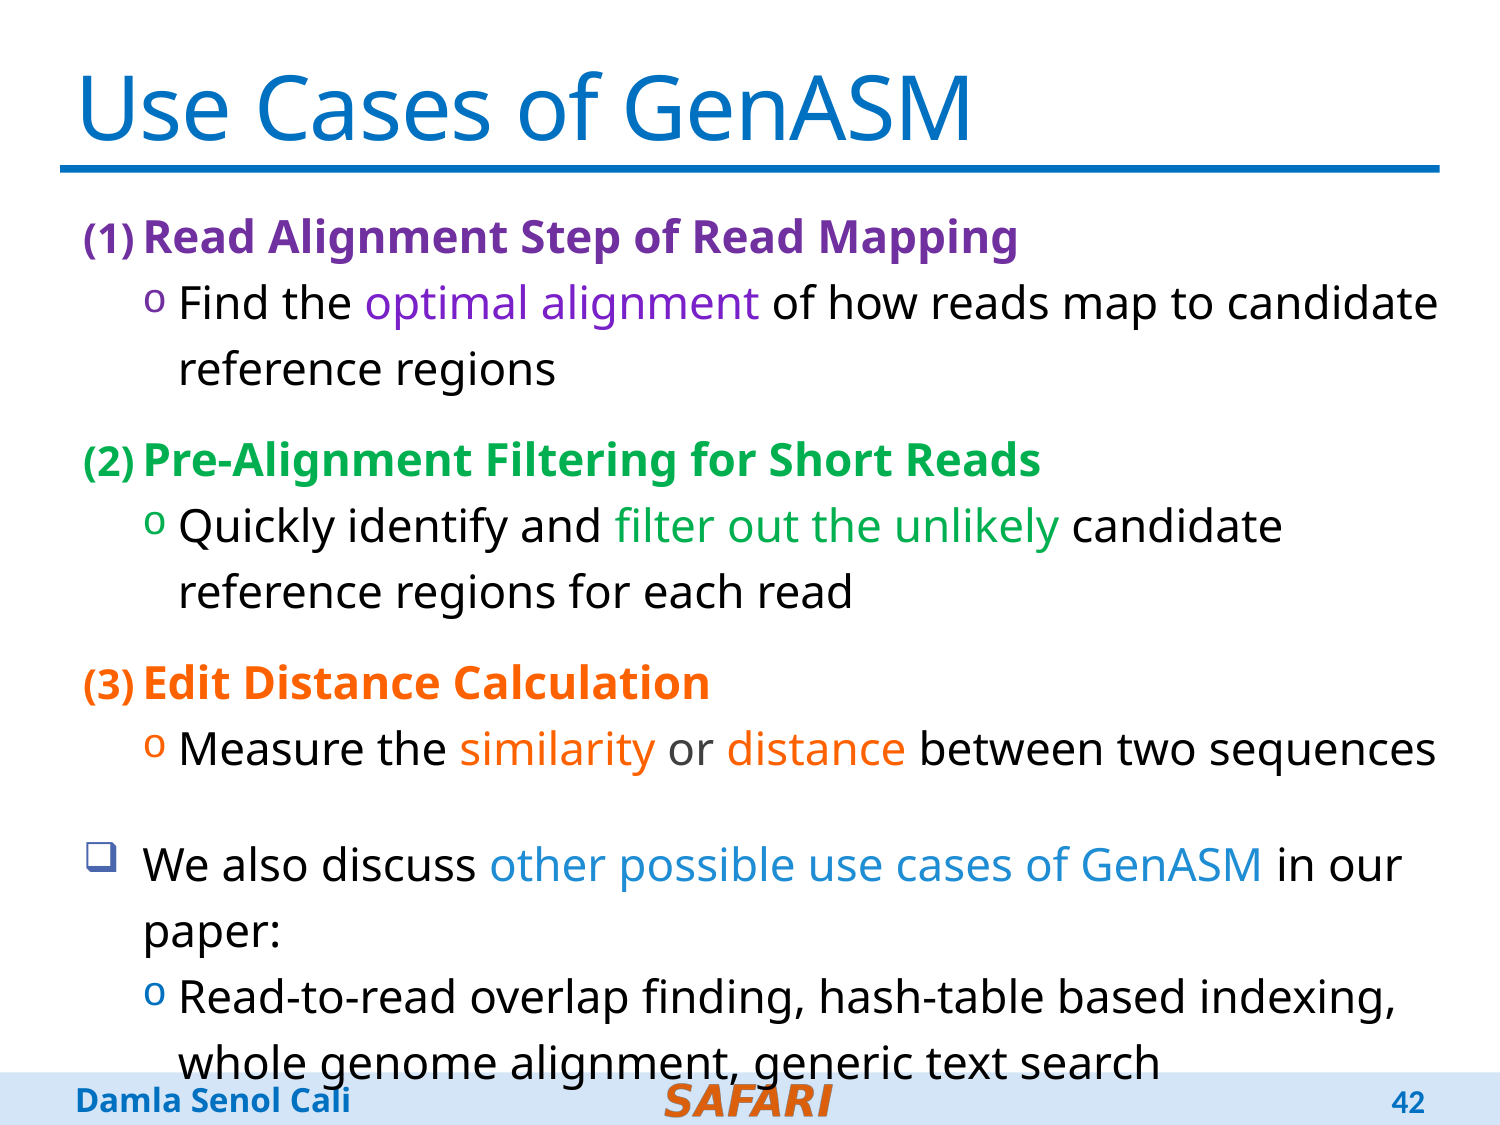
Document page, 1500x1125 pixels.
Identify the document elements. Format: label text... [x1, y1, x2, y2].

picture [663, 1075, 837, 1125]
title Use Cases of GenASM [60, 42, 1440, 166]
slide_number 42 [1233, 1077, 1440, 1123]
list Read Alignment Step of Read Mapping Find the optimal alignment of how reads map to candidate reference regions Pre-Alignment Filtering for Short Reads Quickly identify and filter out the unlikely candidate reference regions for each read Edit Distance Calculation Measure the similarity or distance between two sequences We also discuss other possible use cases of GenASM in our paper: Read-to-read overlap finding, hash-table based indexing, whole genome alignment, generic text search [60, 189, 1440, 1055]
